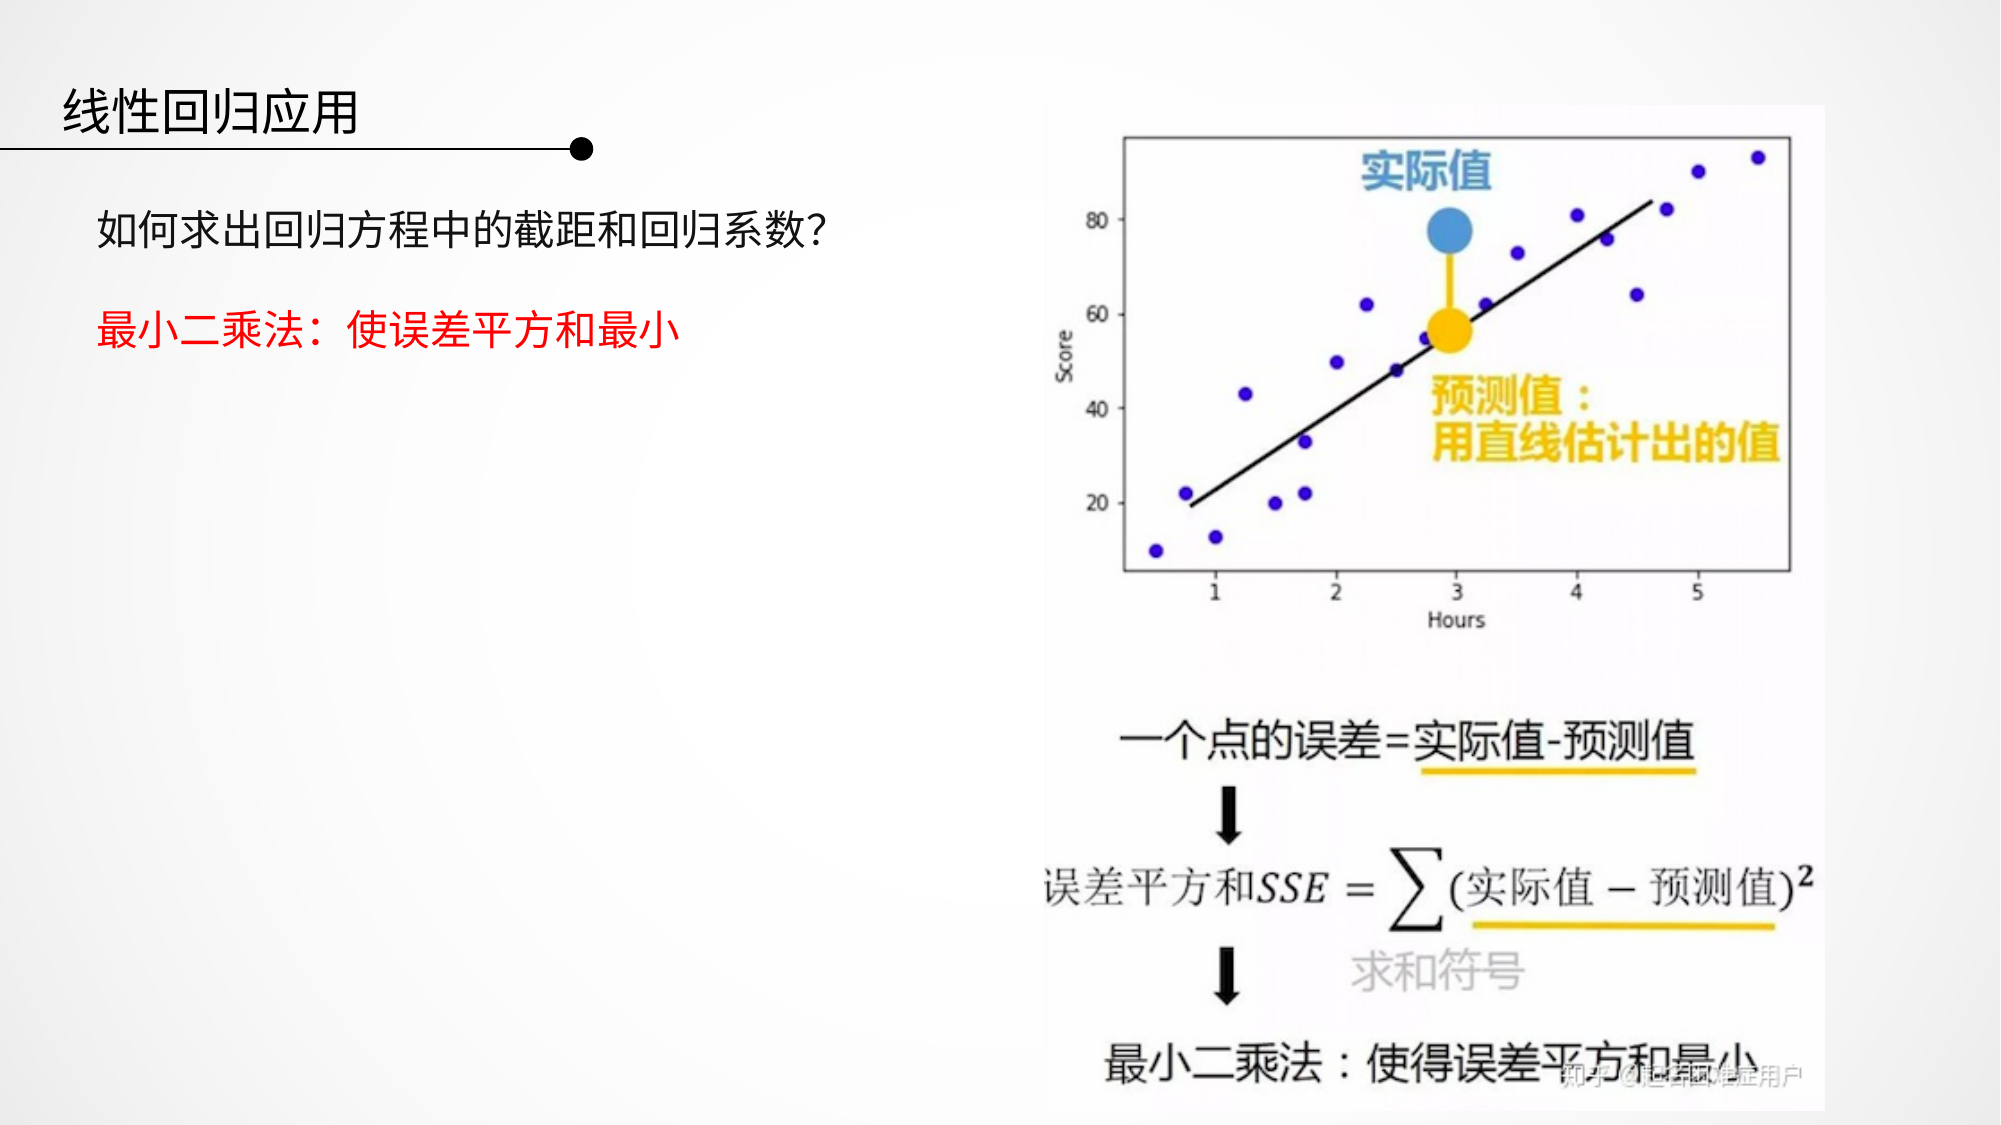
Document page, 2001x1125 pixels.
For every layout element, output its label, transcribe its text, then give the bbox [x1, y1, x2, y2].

picture [1044, 105, 1825, 1111]
text_box [567, 135, 596, 163]
text_box 线性回归应用 [46, 73, 566, 148]
text_box 如何求出回归方程中的截距和回归系数？ 最小二乘法：使误差平方和最小 [81, 196, 1039, 362]
